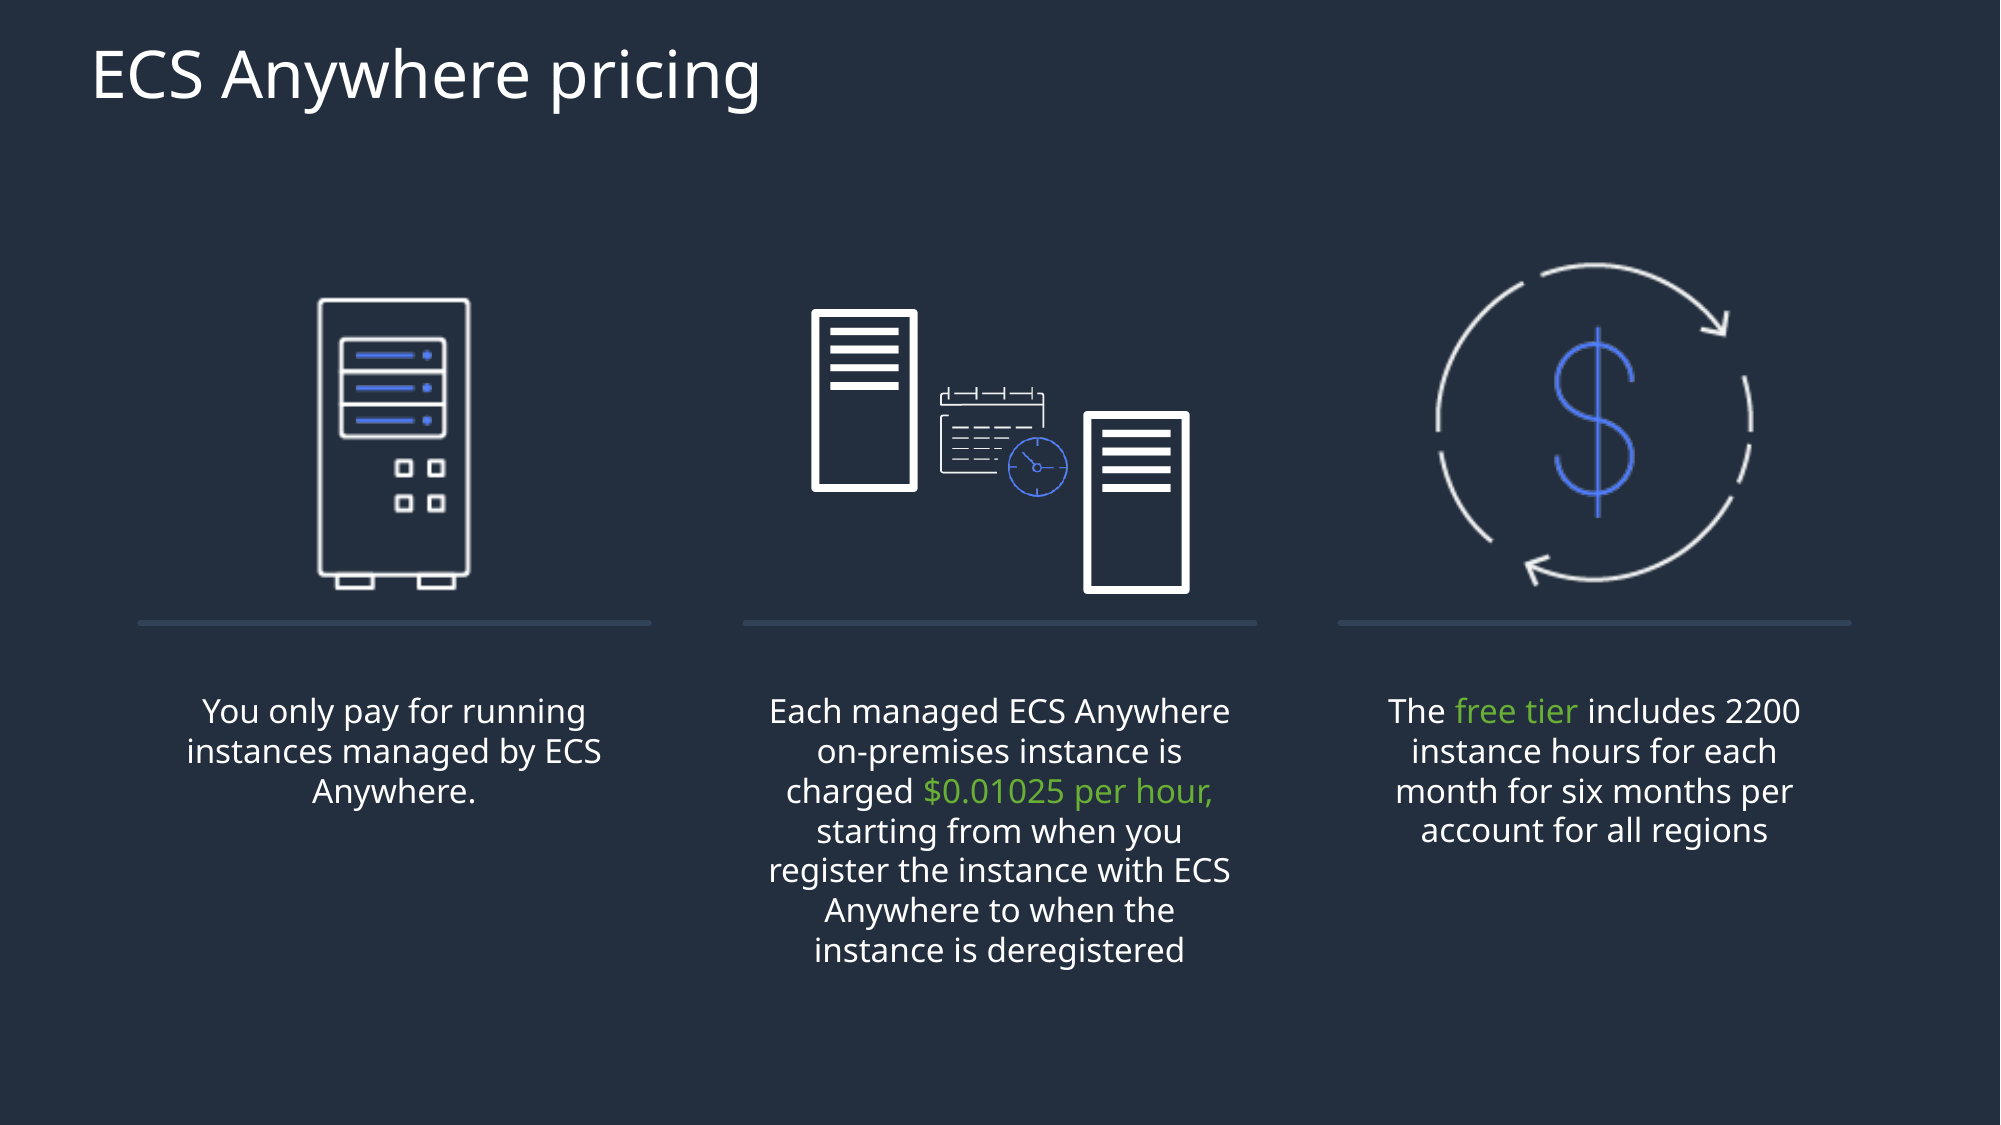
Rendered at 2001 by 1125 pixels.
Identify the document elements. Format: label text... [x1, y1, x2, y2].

title ECS Anywhere pricing [75, 25, 1923, 149]
picture [766, 303, 1233, 599]
text_box Each managed ECS Anywhere on-premises instance is charged $0.01025 per hour, starting from when you register the instance with ECS Anywhere to when the instance is deregistered [745, 682, 1255, 1001]
text_box The free tier includes 2200 instance hours for each month for six months per account for all regions [1340, 682, 1850, 914]
picture [1386, 213, 1804, 633]
picture [185, 235, 604, 654]
text_box You only pay for running instances managed by ECS Anywhere. [139, 682, 650, 1028]
